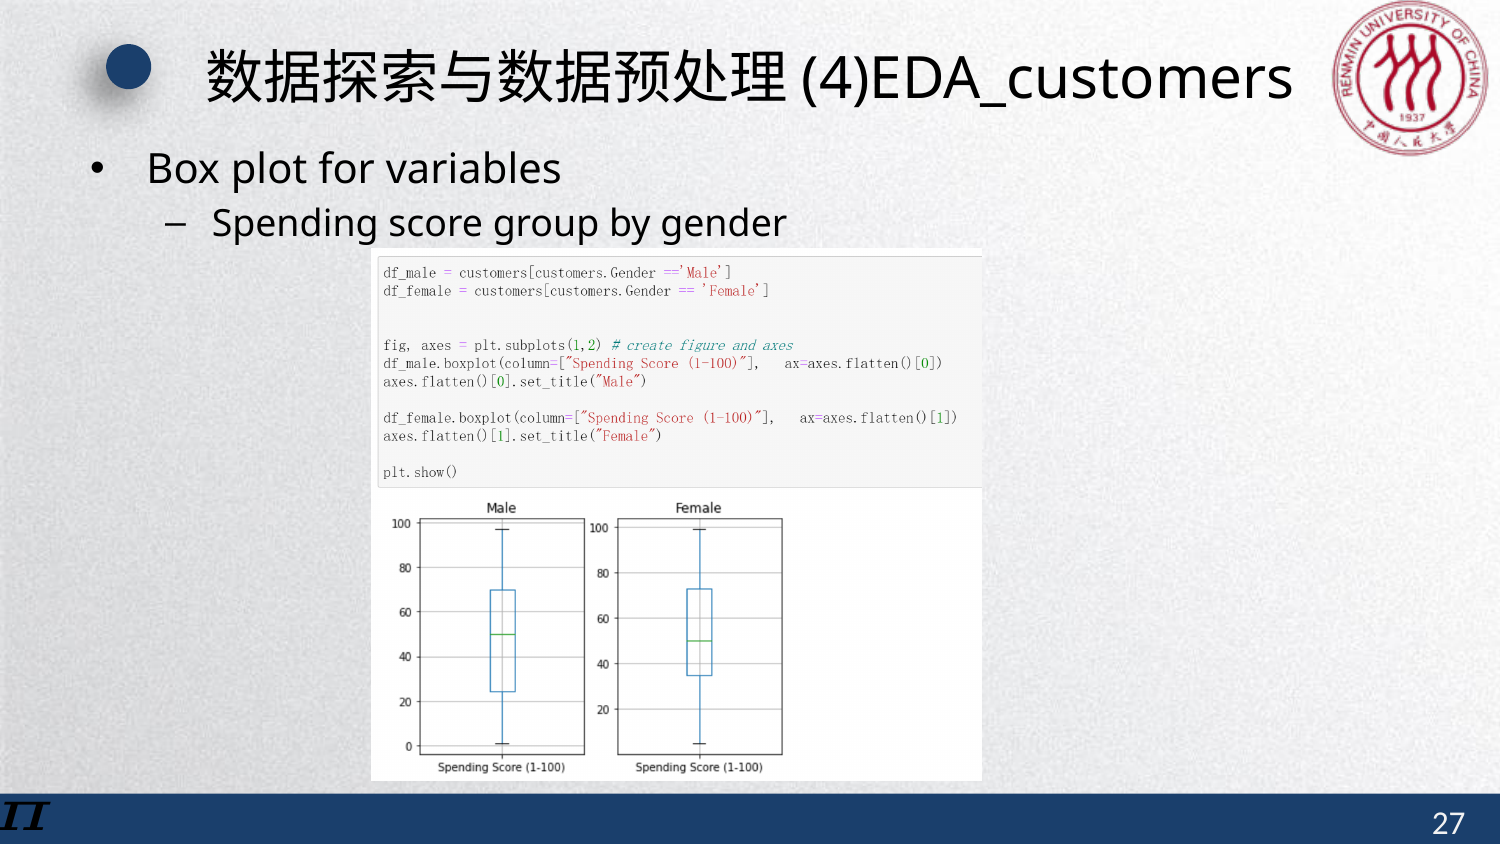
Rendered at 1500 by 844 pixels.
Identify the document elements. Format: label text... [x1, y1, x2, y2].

picture [0, 0, 1500, 793]
list Box plot for variables Spending score group by gender [75, 134, 1425, 781]
title 数据探索与数据预处理(4)EDA_customers [75, 33, 1425, 116]
